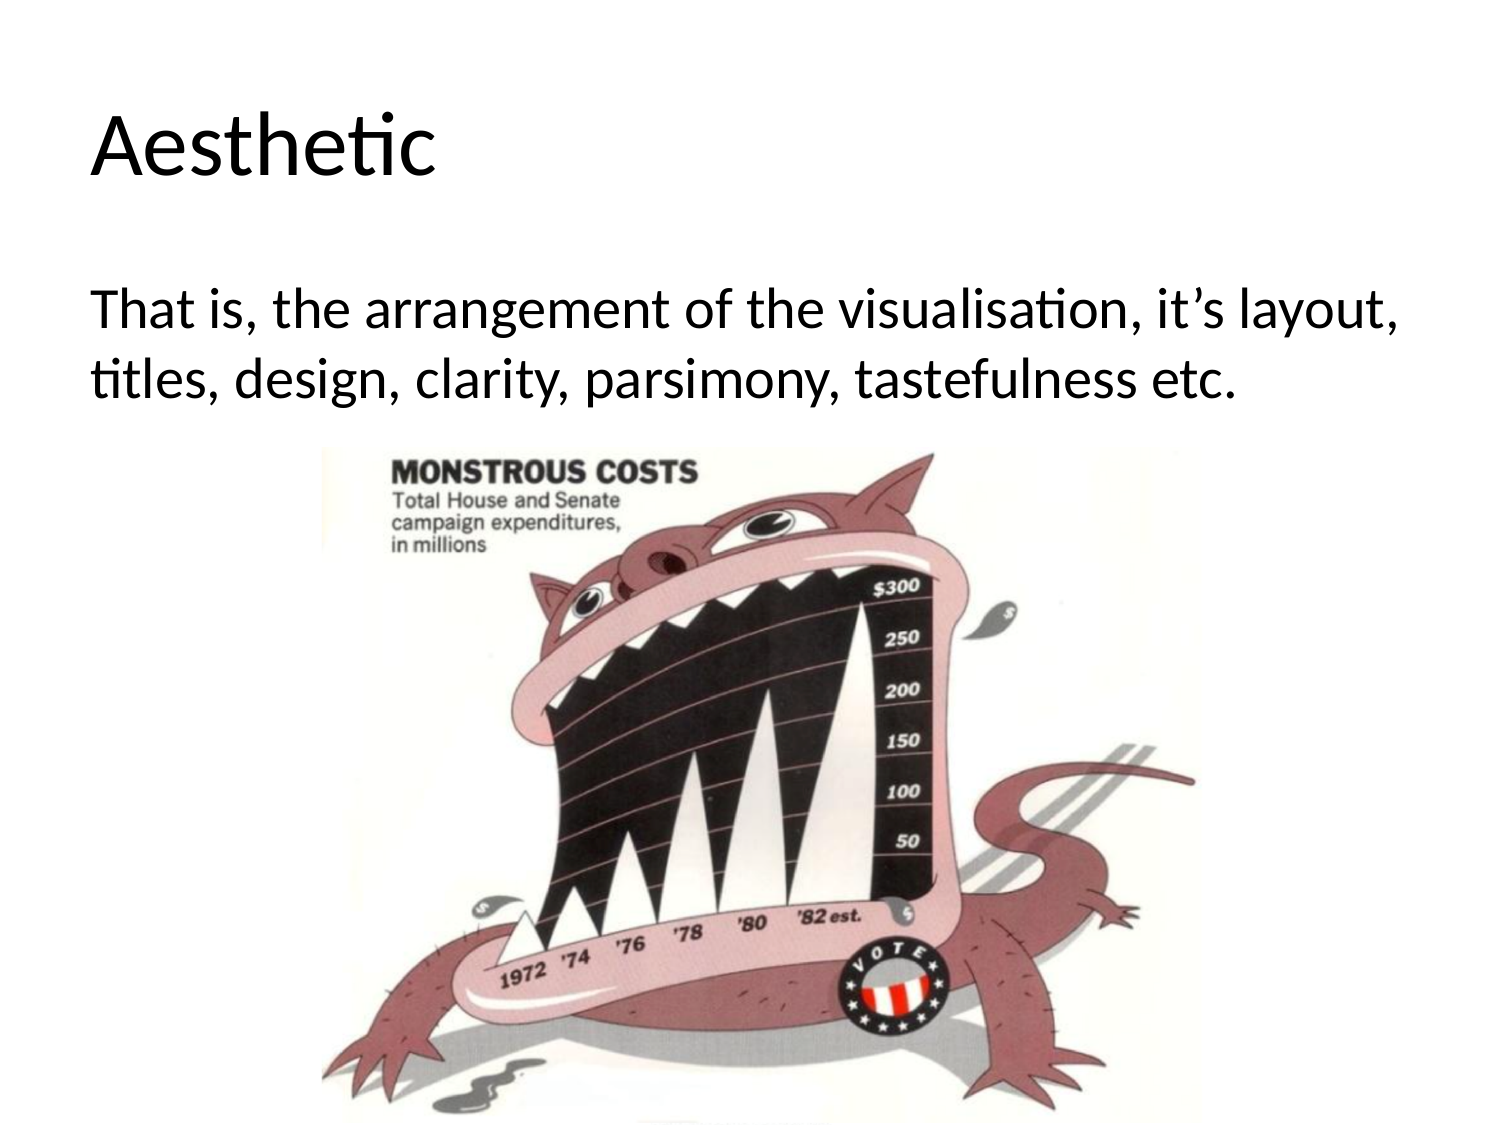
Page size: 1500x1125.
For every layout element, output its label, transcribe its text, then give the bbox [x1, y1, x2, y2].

list That is, the arrangement of the visualisation, it’s layout, titles, design, clarity, parsimony, tastefulness etc. [75, 262, 1425, 1005]
picture [312, 447, 1205, 1125]
title Aesthetic [75, 45, 1425, 233]
